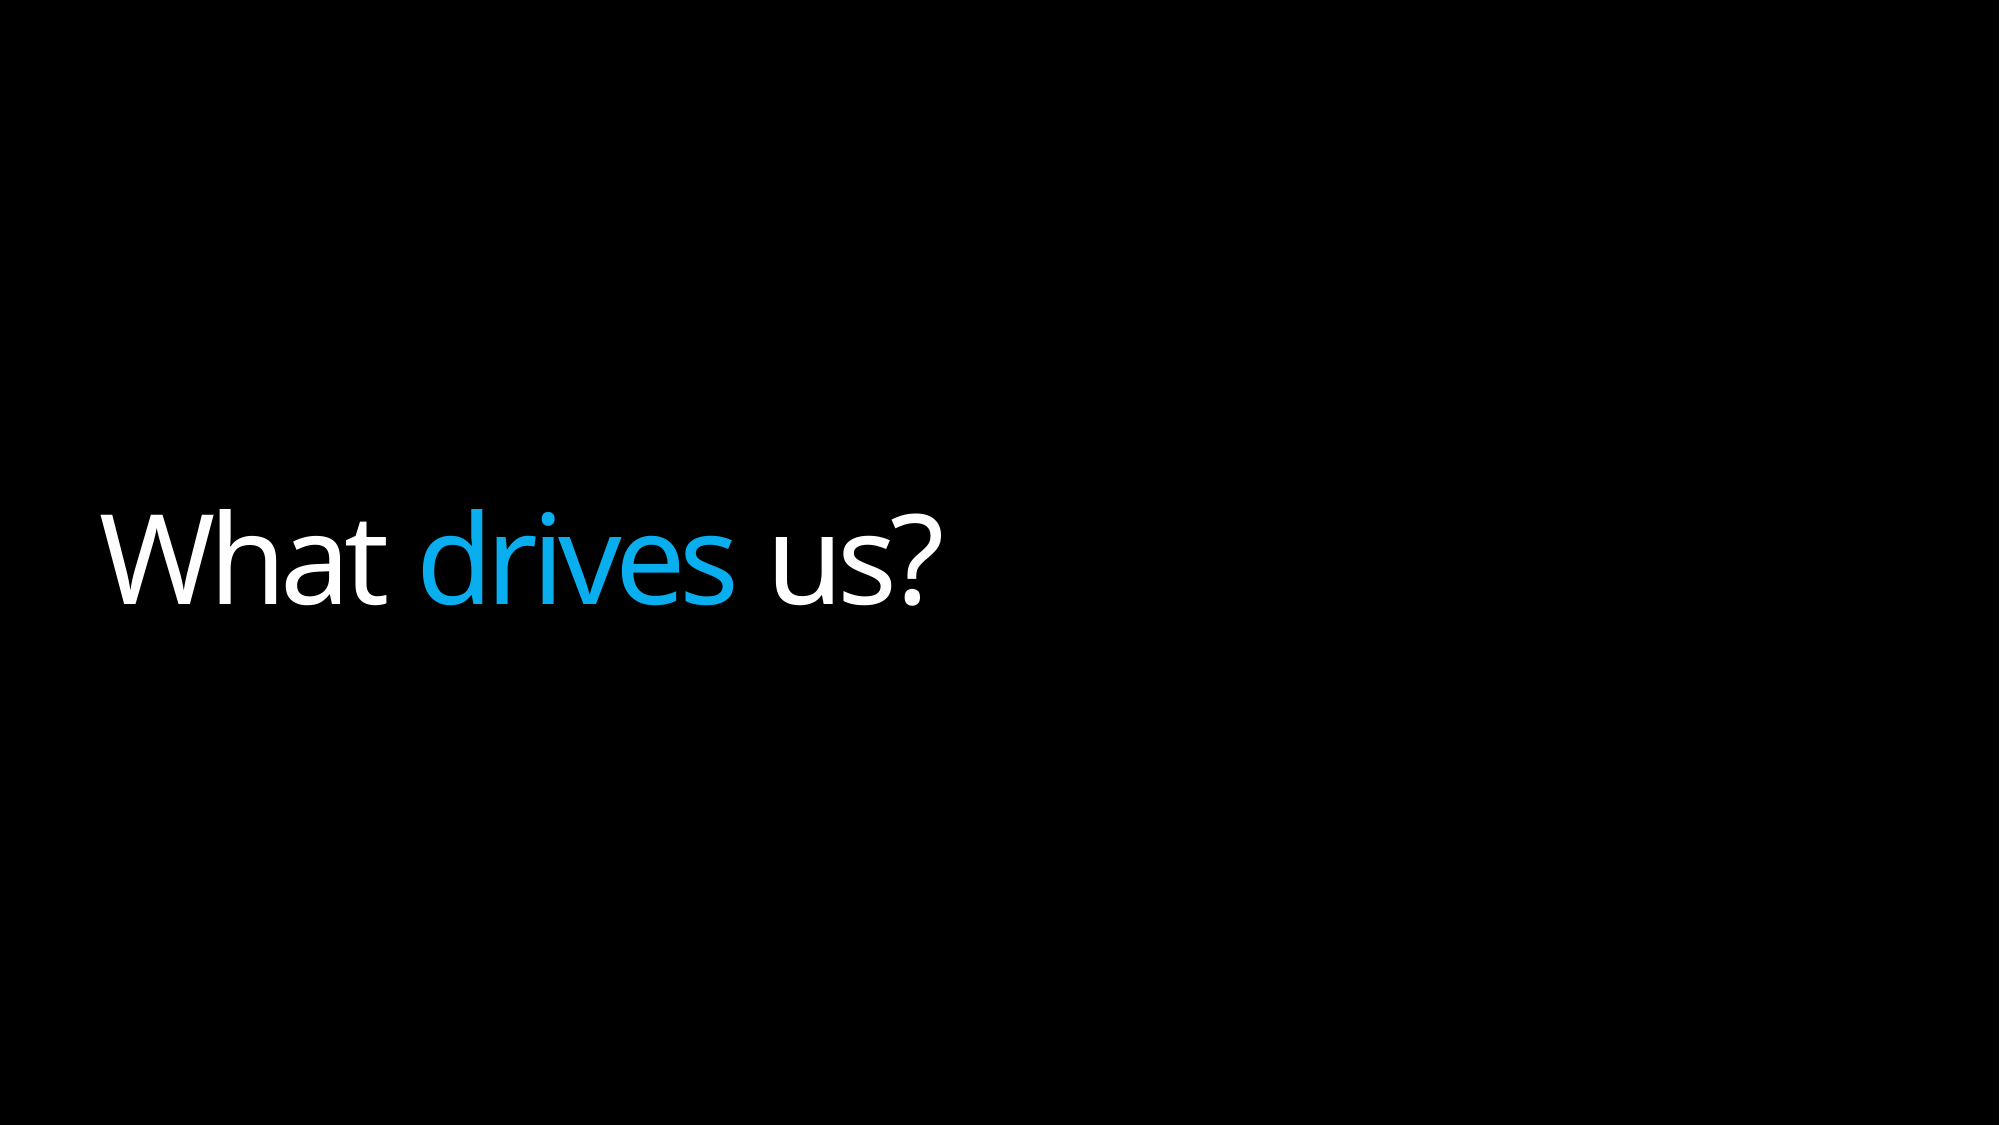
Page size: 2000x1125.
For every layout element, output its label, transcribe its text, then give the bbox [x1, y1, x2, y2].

title What drives us? [99, 496, 1900, 633]
